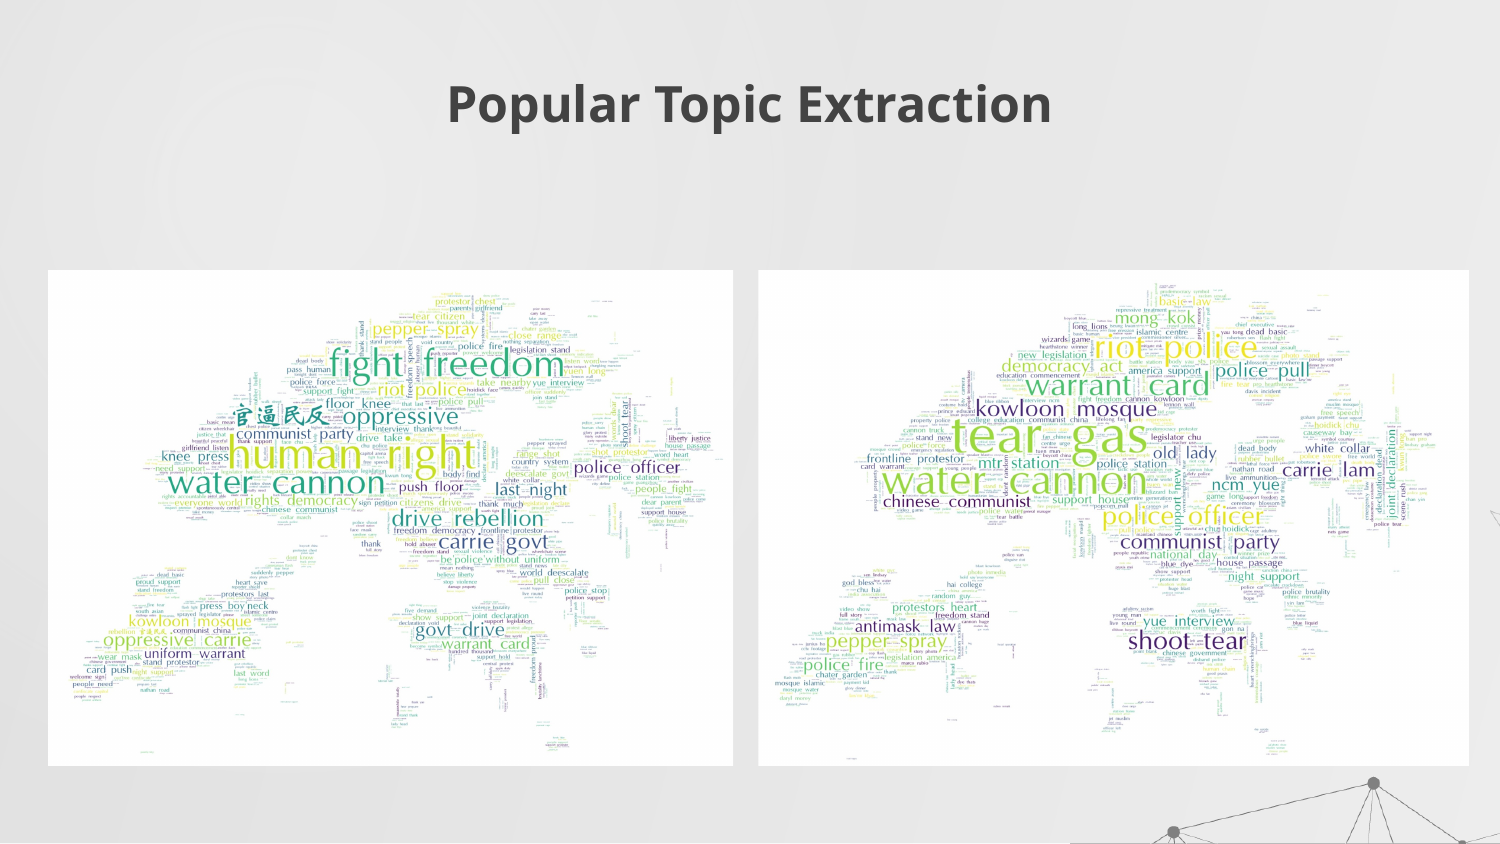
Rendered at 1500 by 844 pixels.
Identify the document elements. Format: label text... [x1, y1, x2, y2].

picture [0, 0, 1500, 844]
title Popular Topic Extraction [322, 57, 1178, 214]
